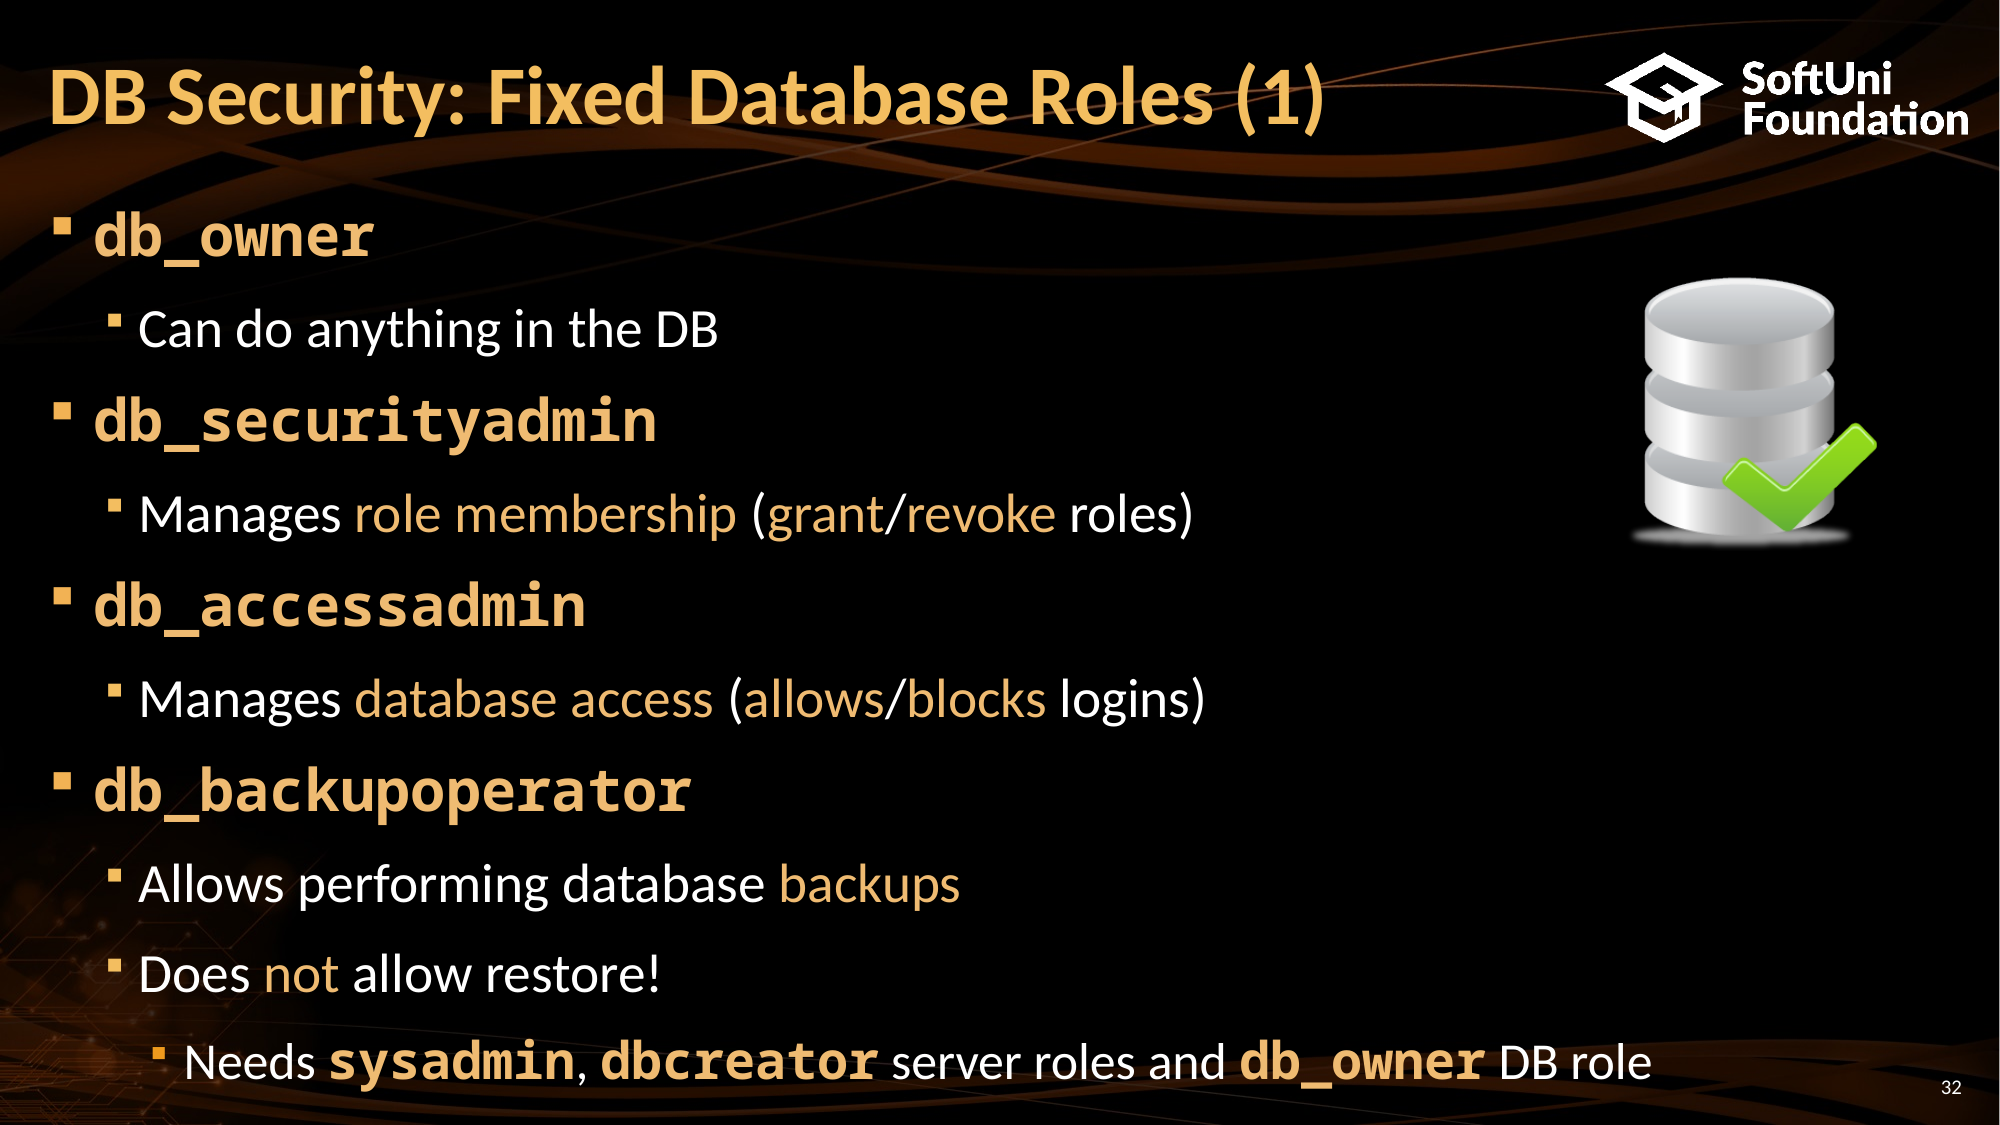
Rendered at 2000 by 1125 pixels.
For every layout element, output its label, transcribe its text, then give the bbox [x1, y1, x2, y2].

picture [0, 0, 2000, 1125]
title DB Security: Fixed Database Roles (1) [30, 6, 1602, 189]
list db_owner Can do anything in the DB db_securityadmin Manages role membership (grant/revoke roles) db_accessadmin Manages database access (allows/blocks logins) db_backupoperator Allows performing database backups Does not allow restore! Needs sysadmin, dbcreator server roles and db_owner DB role [31, 188, 1968, 1103]
